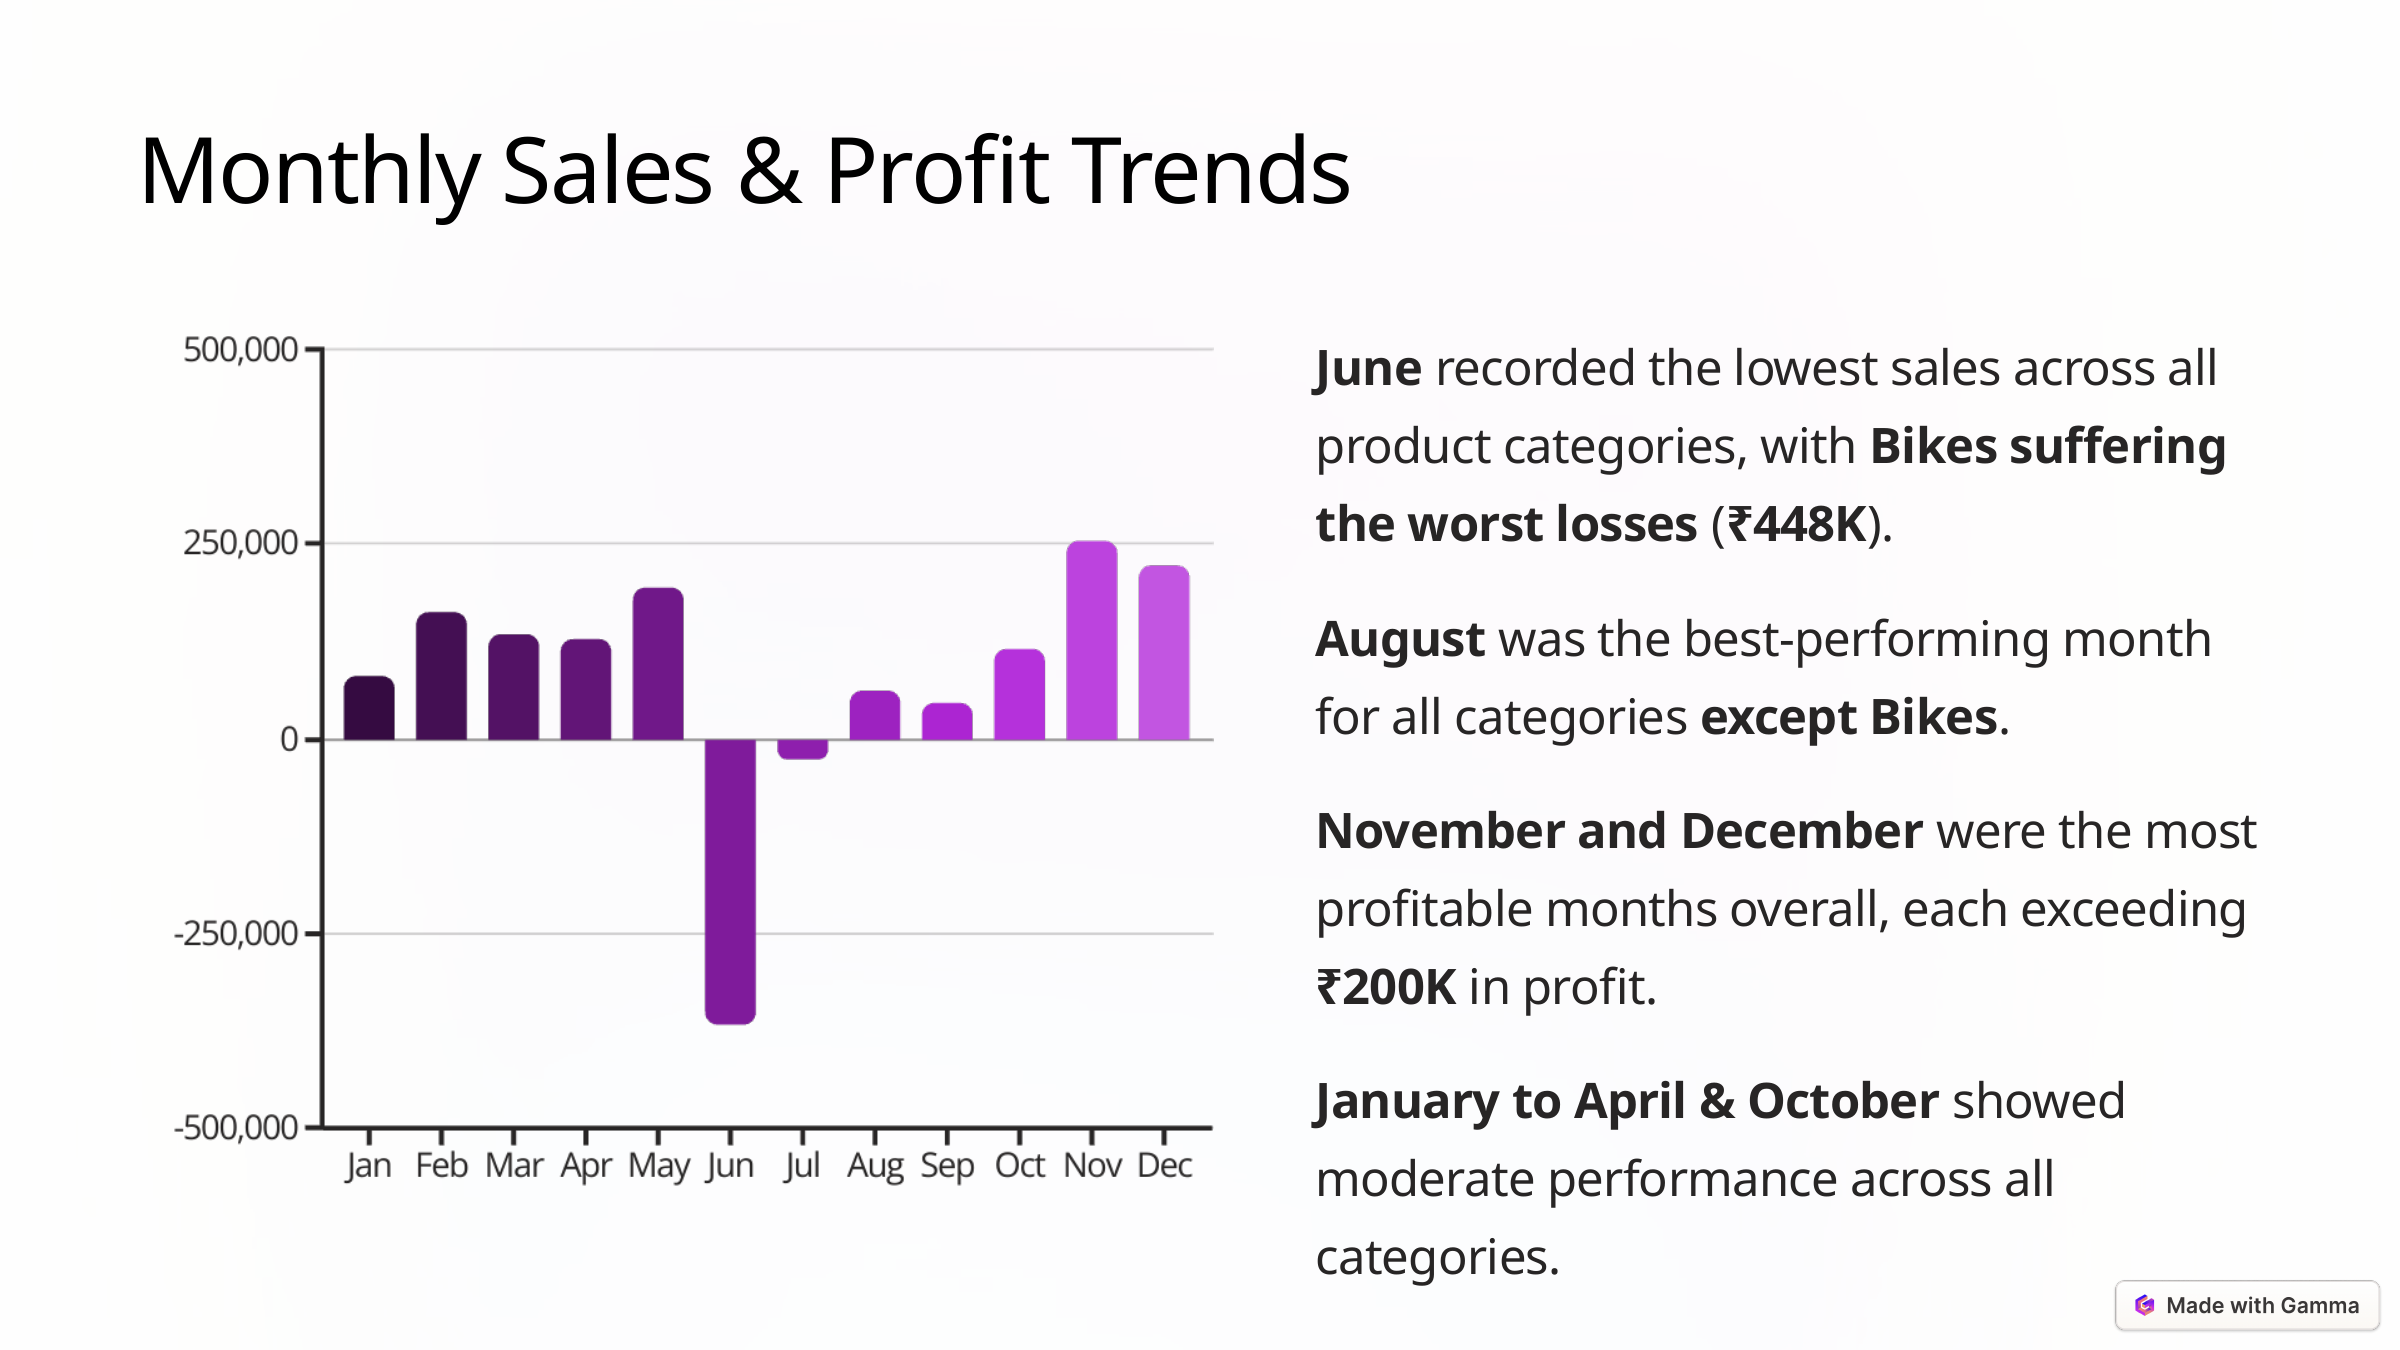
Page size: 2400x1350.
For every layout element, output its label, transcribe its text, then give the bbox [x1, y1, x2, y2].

text_box Monthly Sales & Profit Trends [137, 107, 1330, 223]
picture [137, 325, 1214, 1187]
text_box August was the best-performing month for all categories except Bikes. [1315, 587, 2264, 745]
text_box June recorded the lowest sales across all product categories, with Bikes suffering the worst losses (₹448K). [1315, 317, 2264, 553]
text_box November and December were the most profitable months overall, each exceeding ₹200K in profit. [1315, 779, 2264, 1015]
picture [2106, 1271, 2389, 1339]
text_box January to April & October showed moderate performance across all categories. [1315, 1050, 2264, 1207]
